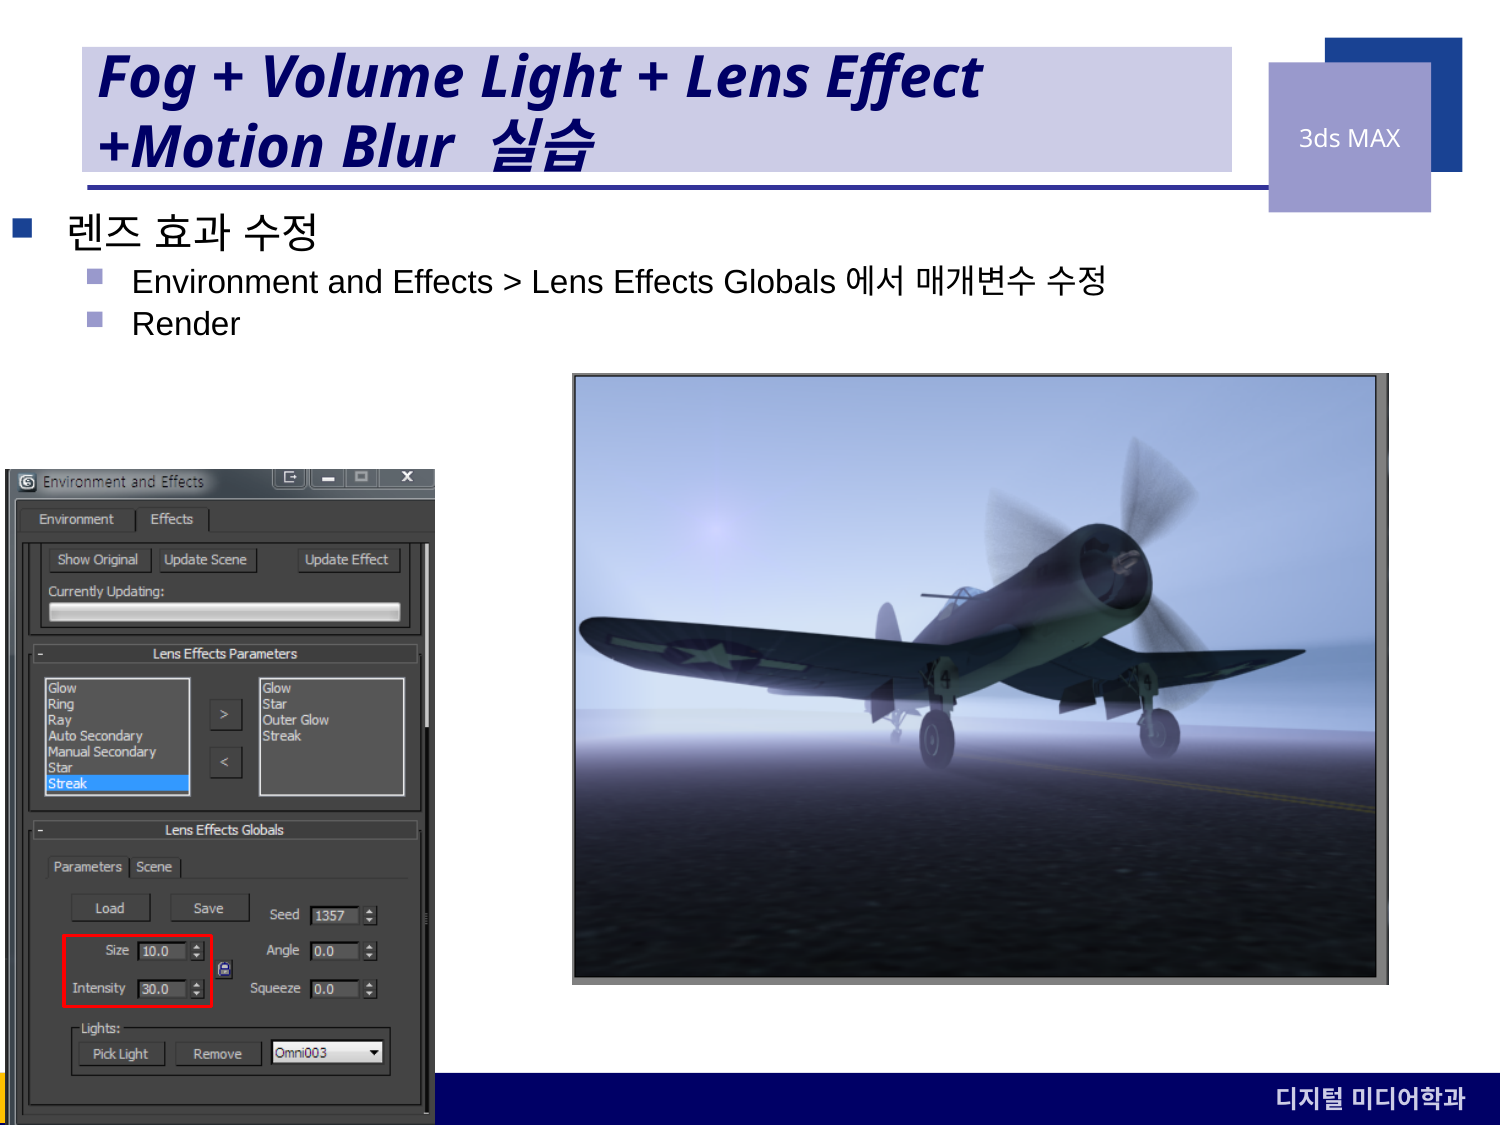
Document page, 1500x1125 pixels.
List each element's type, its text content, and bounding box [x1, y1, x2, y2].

picture [572, 373, 1389, 985]
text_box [5, 469, 435, 1125]
picture [0, 1035, 5, 1125]
text_box 렌즈 효과 수정 Environment and Effects > Lens Effects Globals에서 매개변수 수정 Render [0, 205, 1478, 1035]
title Fog + Volume Light + Lens Effect +Motion Blur 실습 [81, 46, 1233, 173]
